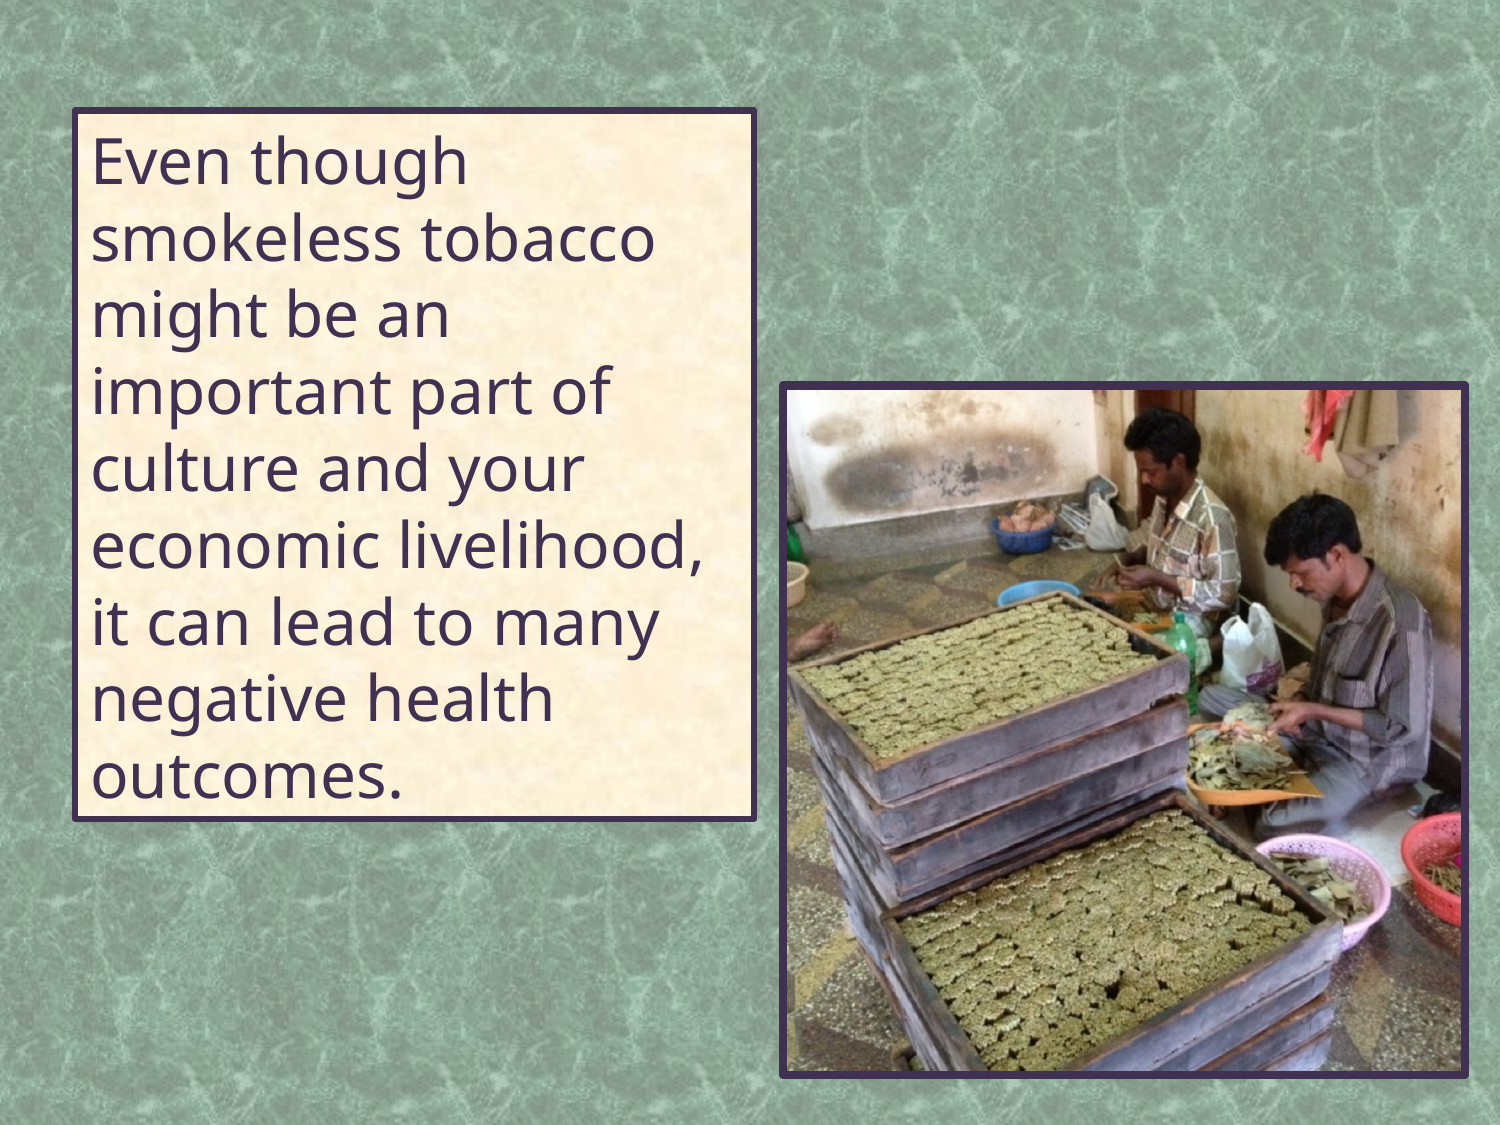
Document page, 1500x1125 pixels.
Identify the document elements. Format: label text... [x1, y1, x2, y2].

list Even though smokeless tobacco might be an important part of culture and your economic livelihood, it can lead to many negative health outcomes. [75, 110, 755, 819]
picture [786, 389, 1462, 1073]
